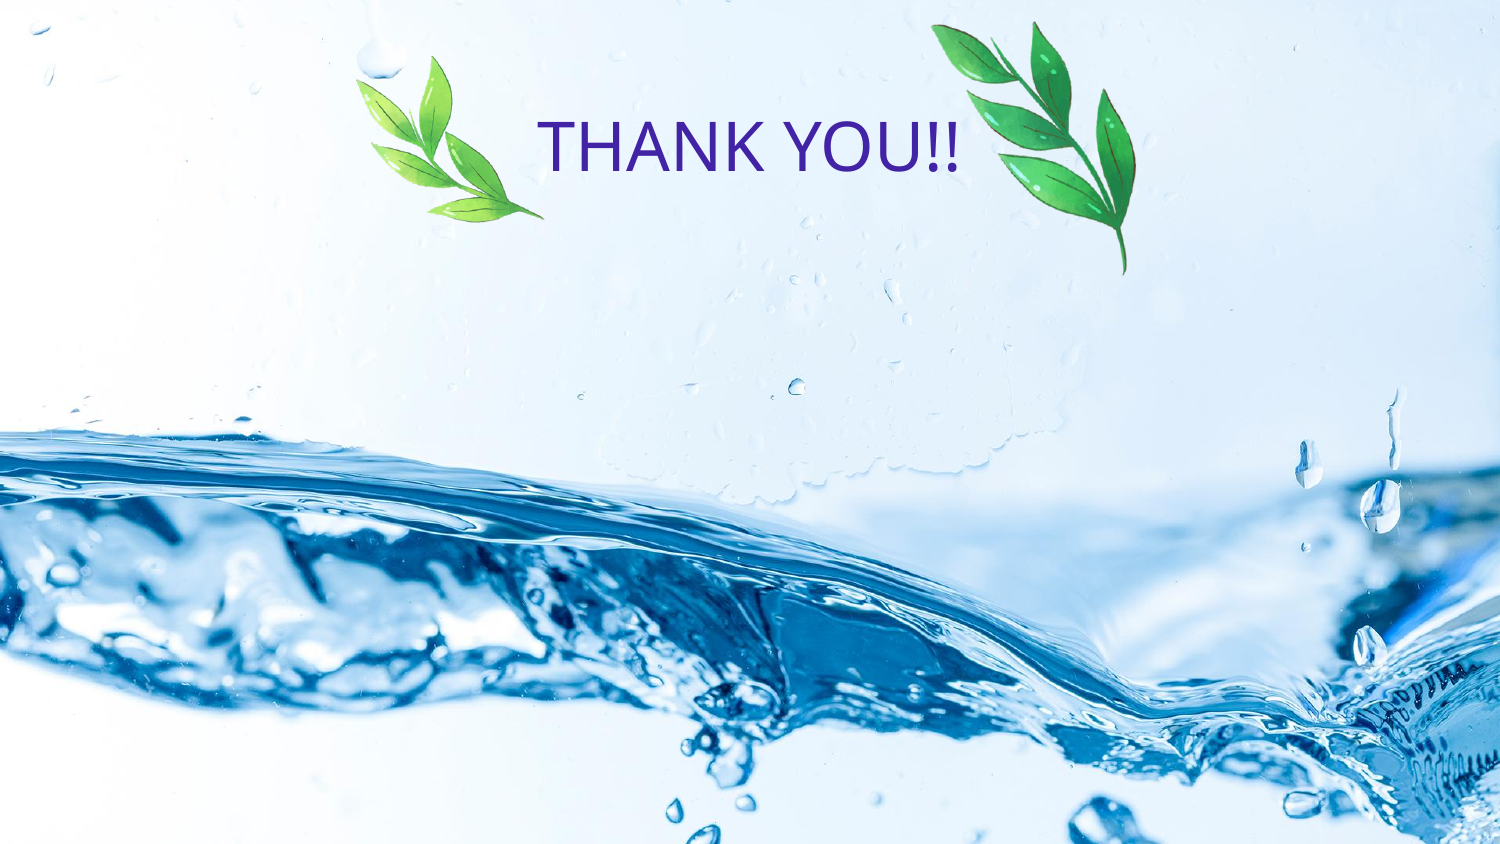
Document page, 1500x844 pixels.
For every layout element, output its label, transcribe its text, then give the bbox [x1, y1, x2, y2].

picture [1078, 836, 1088, 844]
title THANK YOU!! [325, 87, 879, 291]
picture [0, 0, 1500, 844]
